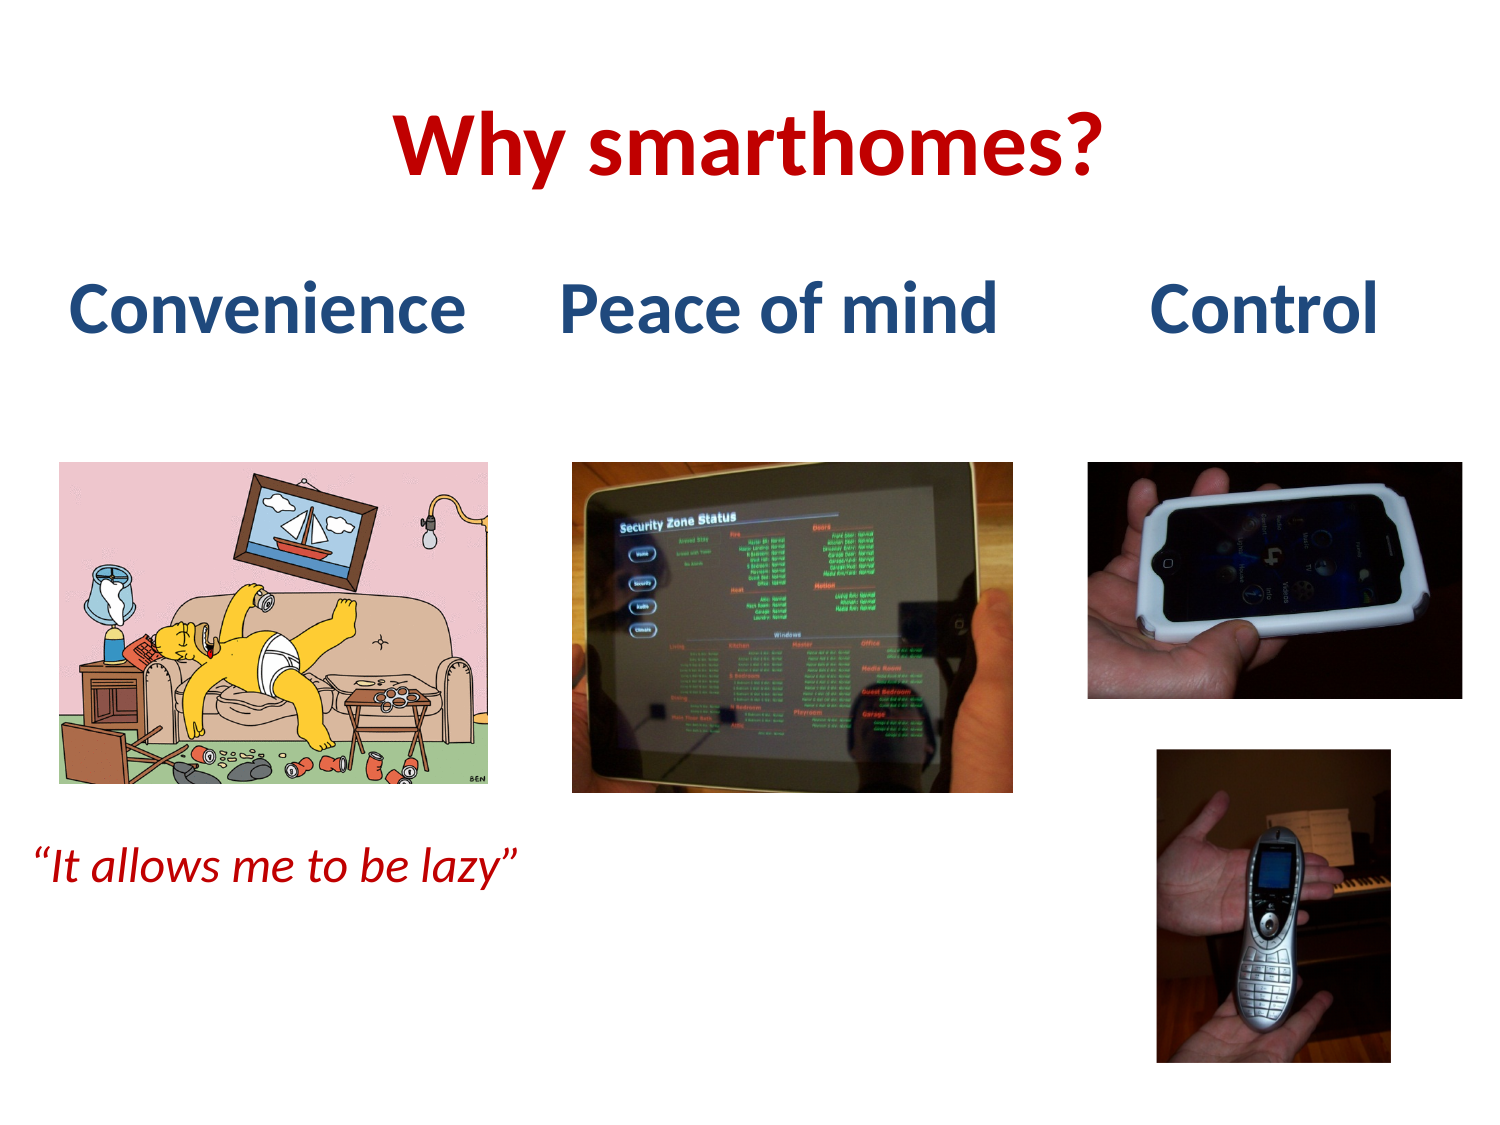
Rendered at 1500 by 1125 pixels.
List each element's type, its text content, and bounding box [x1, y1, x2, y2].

picture [1116, 750, 1430, 1063]
table_header Convenience [45, 270, 491, 360]
picture [1087, 462, 1463, 699]
title Why smarthomes? [75, 45, 1425, 233]
table_header Peace of mind [491, 270, 1069, 360]
text_box “It allows me to be lazy” [14, 825, 555, 925]
table_header Control [1069, 270, 1462, 360]
picture [572, 462, 1013, 793]
picture [59, 462, 488, 784]
